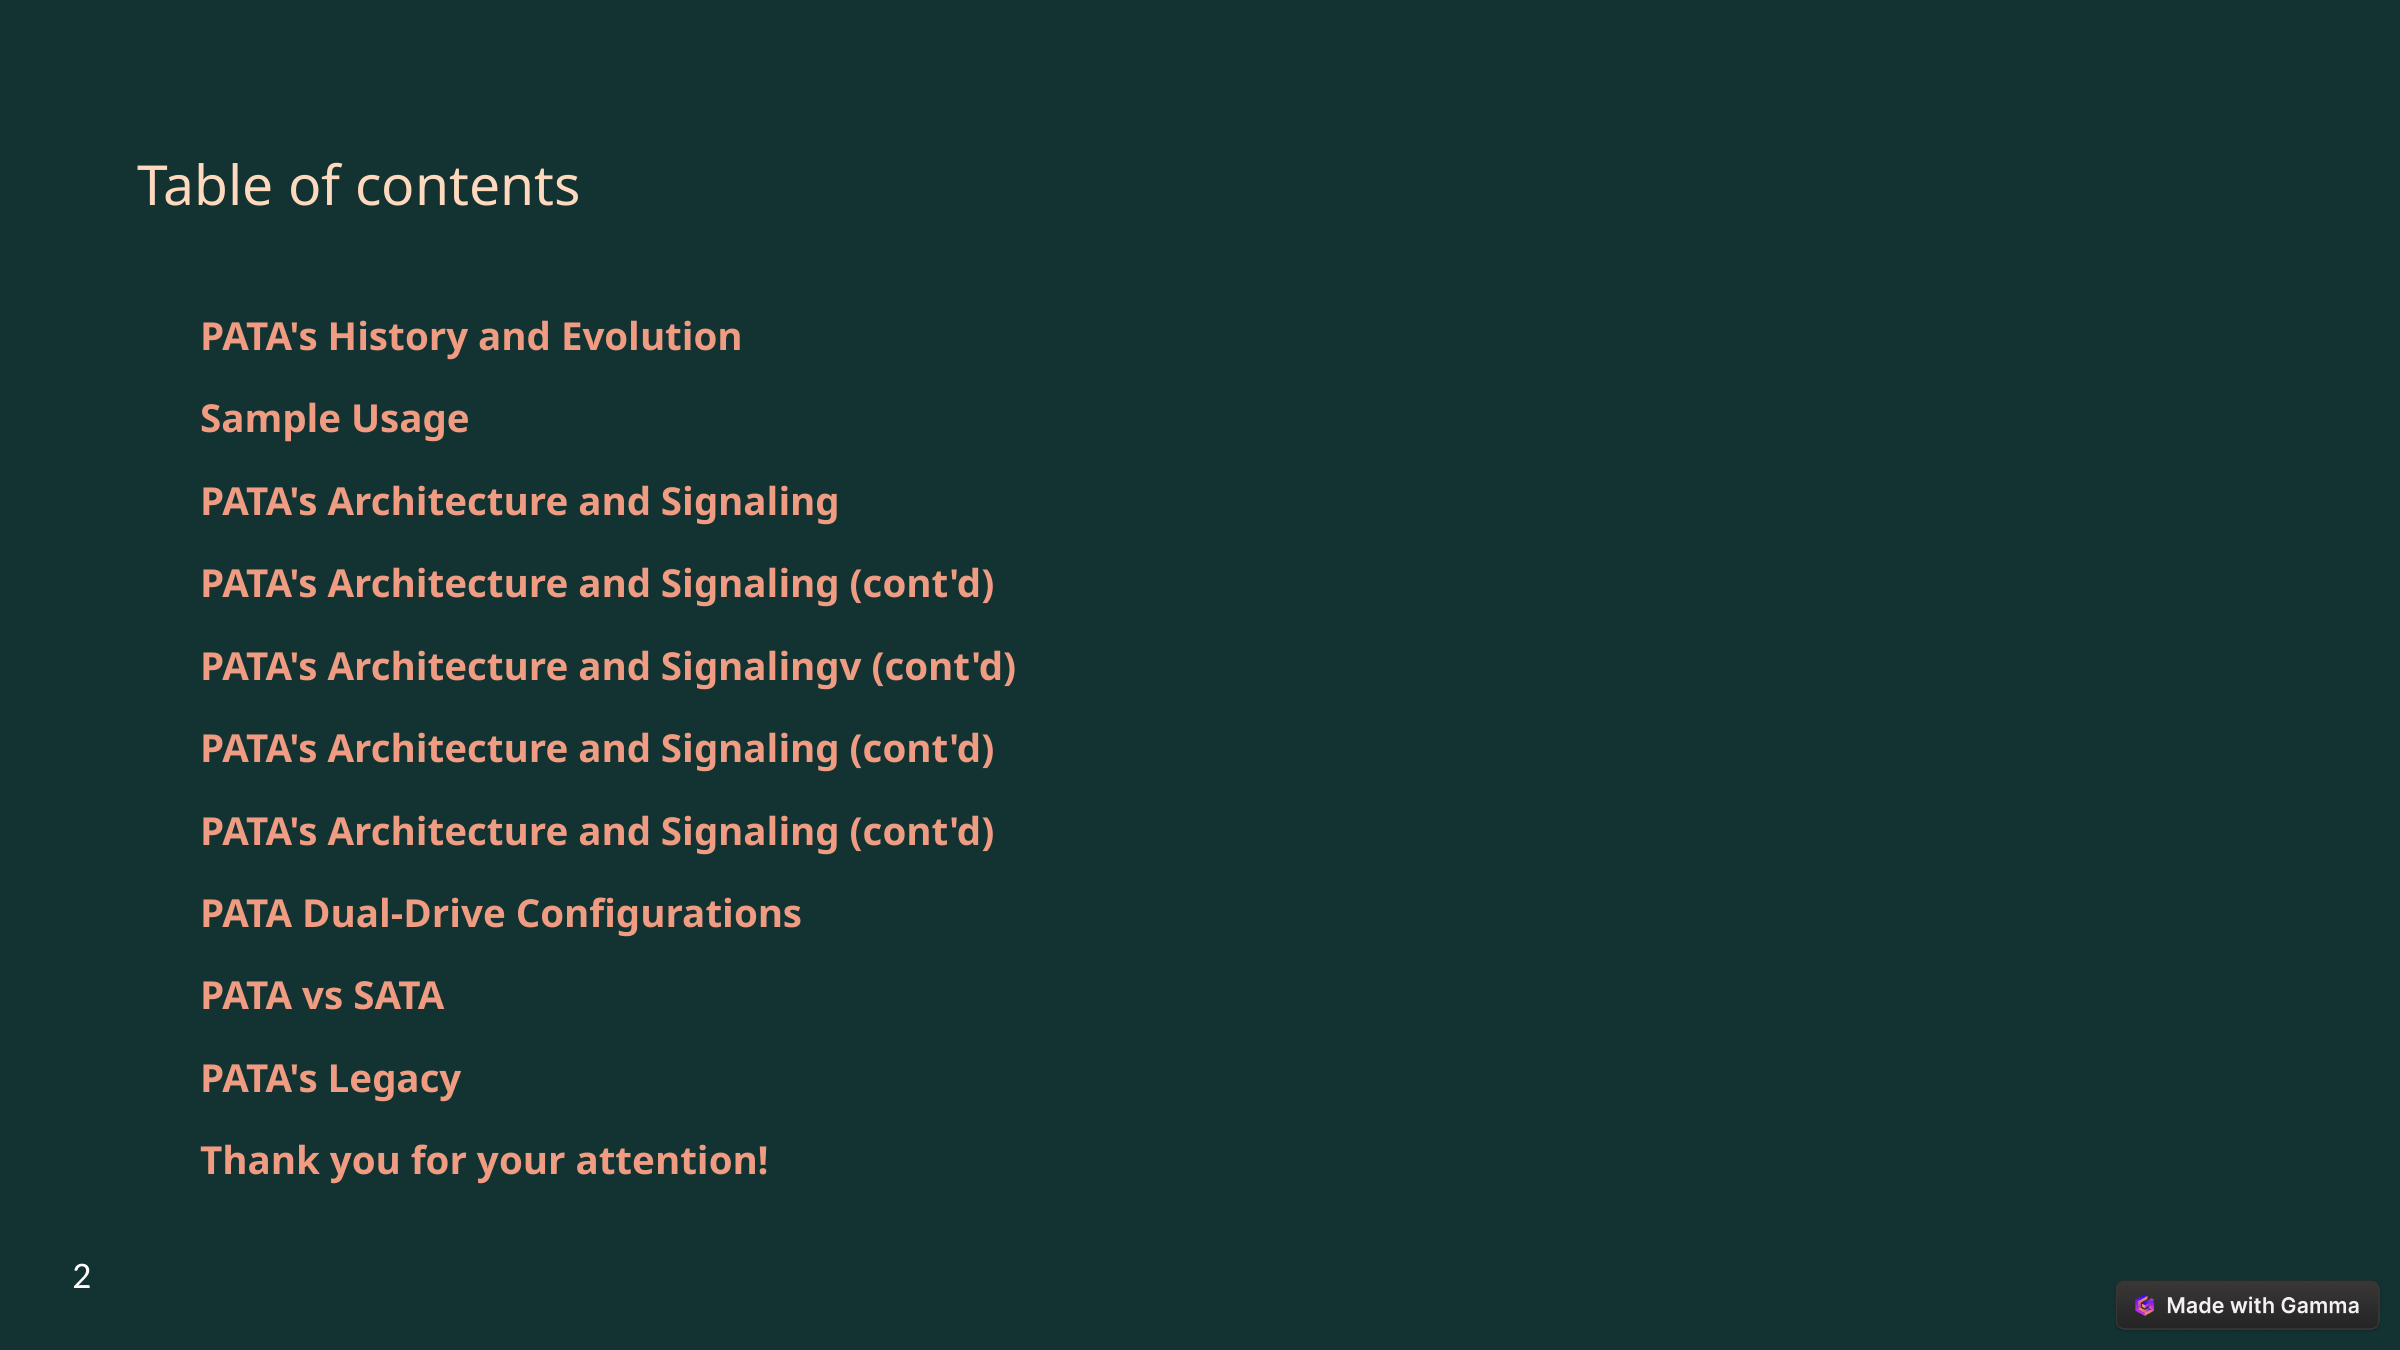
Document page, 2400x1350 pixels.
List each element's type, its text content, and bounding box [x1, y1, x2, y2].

text_box PATA's Architecture and Signaling (cont'd) [200, 707, 954, 771]
picture [2106, 1271, 2389, 1339]
text_box PATA's History and Evolution [200, 295, 724, 359]
text_box PATA's Architecture and Signaling [200, 460, 809, 523]
text_box PATA Dual-Drive Configurations [200, 872, 785, 936]
text_box 2 [57, 1243, 139, 1304]
text_box PATA's Legacy [200, 1037, 449, 1101]
text_box PATA's Architecture and Signaling (cont'd) [200, 790, 954, 853]
text_box Thank you for your attention! [200, 1119, 730, 1183]
text_box PATA's Architecture and Signaling (cont'd) [200, 542, 954, 606]
text_box PATA vs SATA [200, 954, 447, 1018]
text_box Table of contents [137, 147, 692, 217]
text_box Sample Usage [200, 377, 450, 441]
text_box PATA's Architecture and Signalingv (cont'd) [200, 625, 975, 688]
